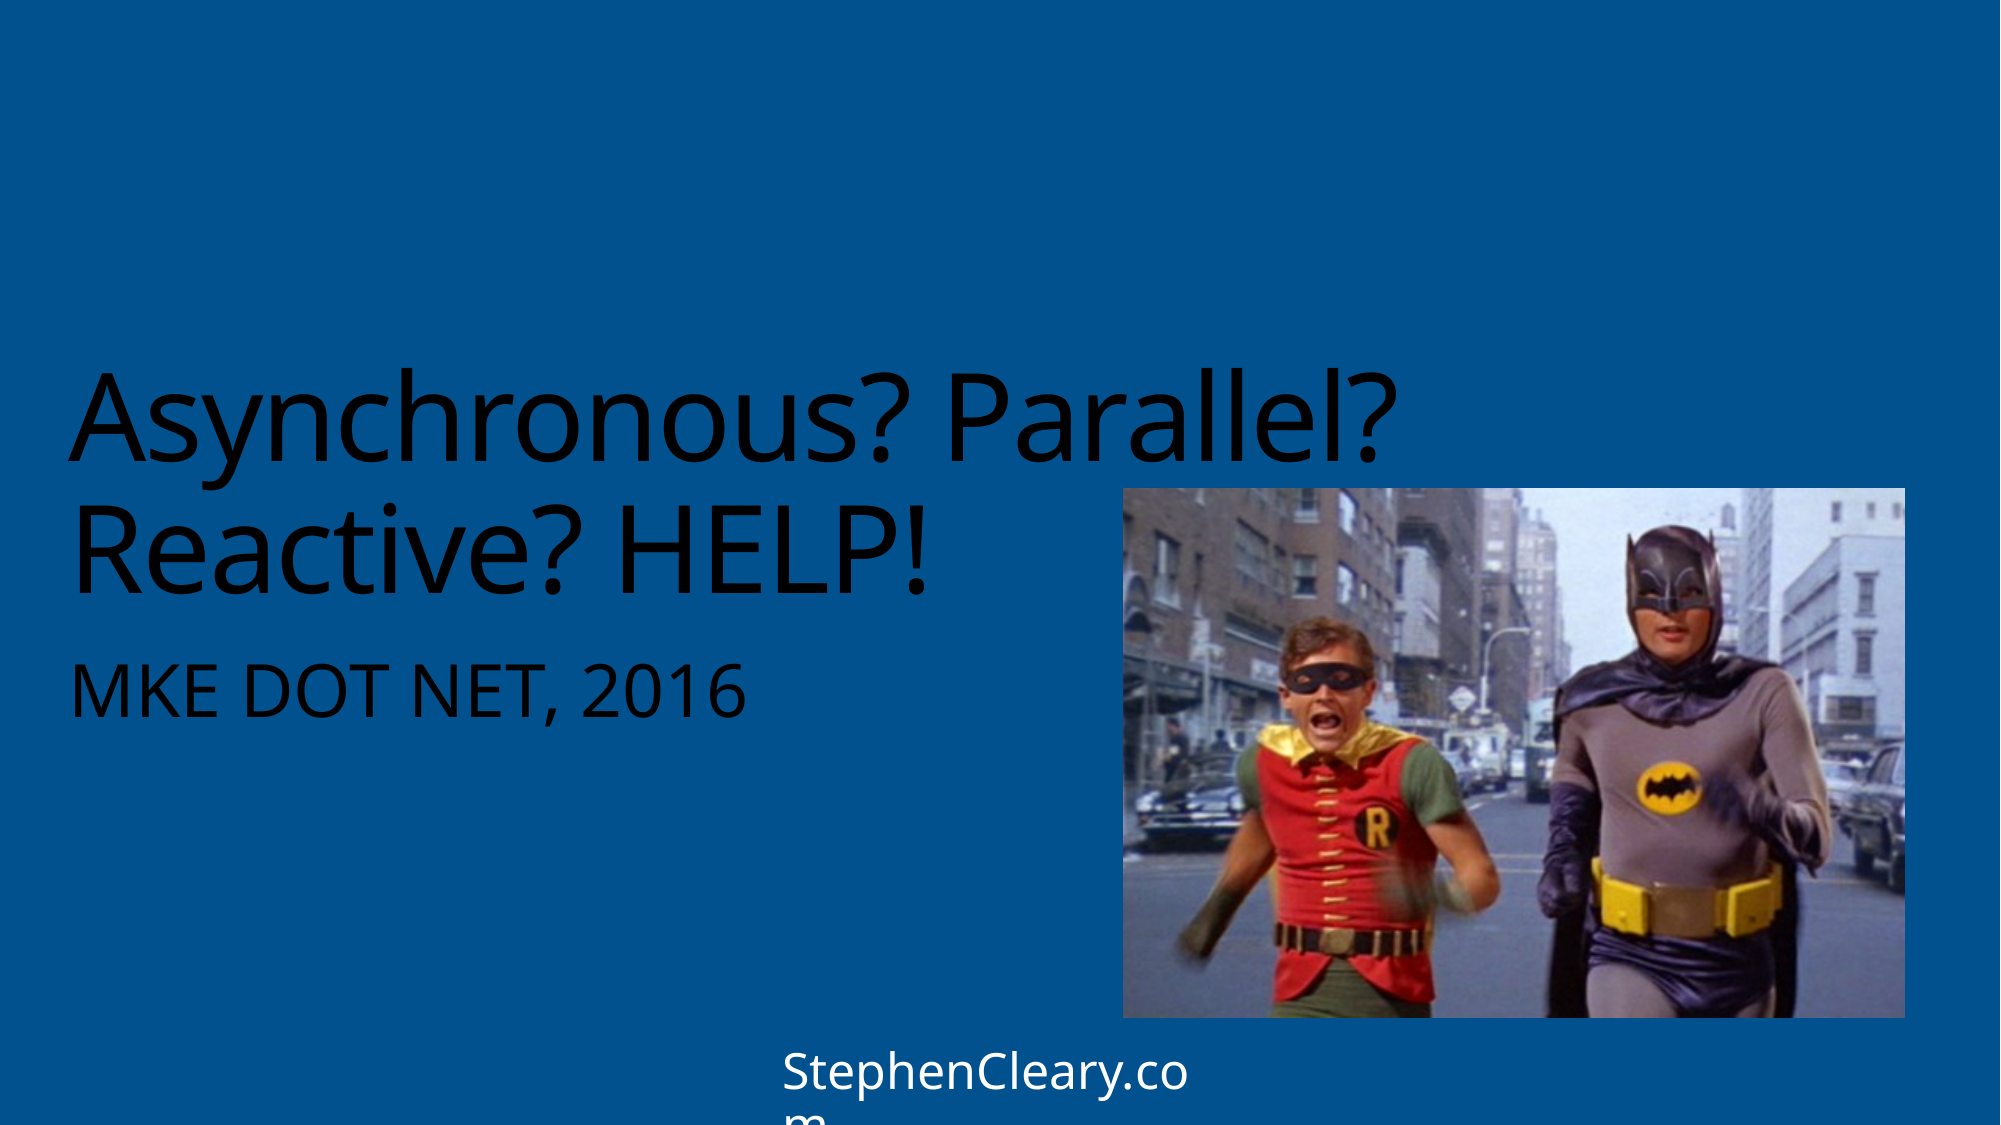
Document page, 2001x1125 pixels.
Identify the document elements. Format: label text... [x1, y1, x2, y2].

picture [1123, 488, 1906, 1019]
title Asynchronous? Parallel? Reactive? HELP! [44, 340, 1662, 636]
list MKE DOT NET, 2016 [44, 636, 1123, 931]
